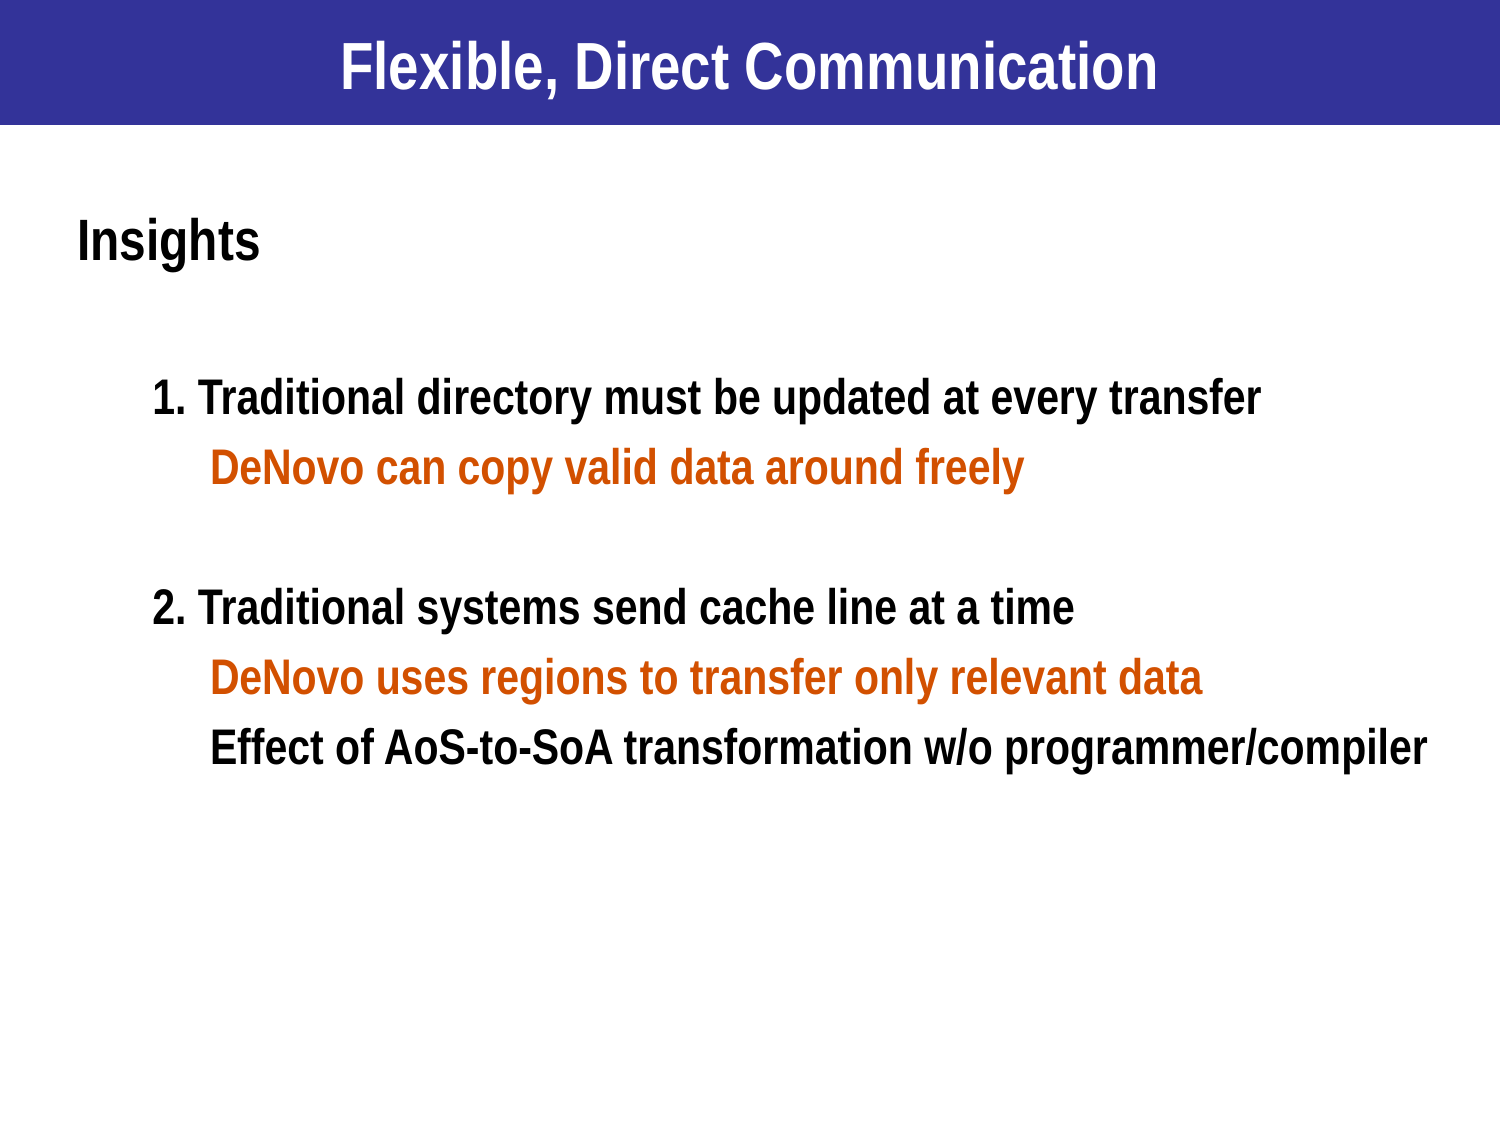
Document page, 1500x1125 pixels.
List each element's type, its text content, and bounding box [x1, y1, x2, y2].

title Flexible, Direct Communication [0, 0, 1500, 125]
list Insights 1. Traditional directory must be updated at every transfer DeNovo can copy valid data around freely 2. Traditional systems send cache line at a time DeNovo uses regions to transfer only relevant data Effect of AoS-to-SoA transformation w/o programmer/compiler [62, 195, 1450, 988]
